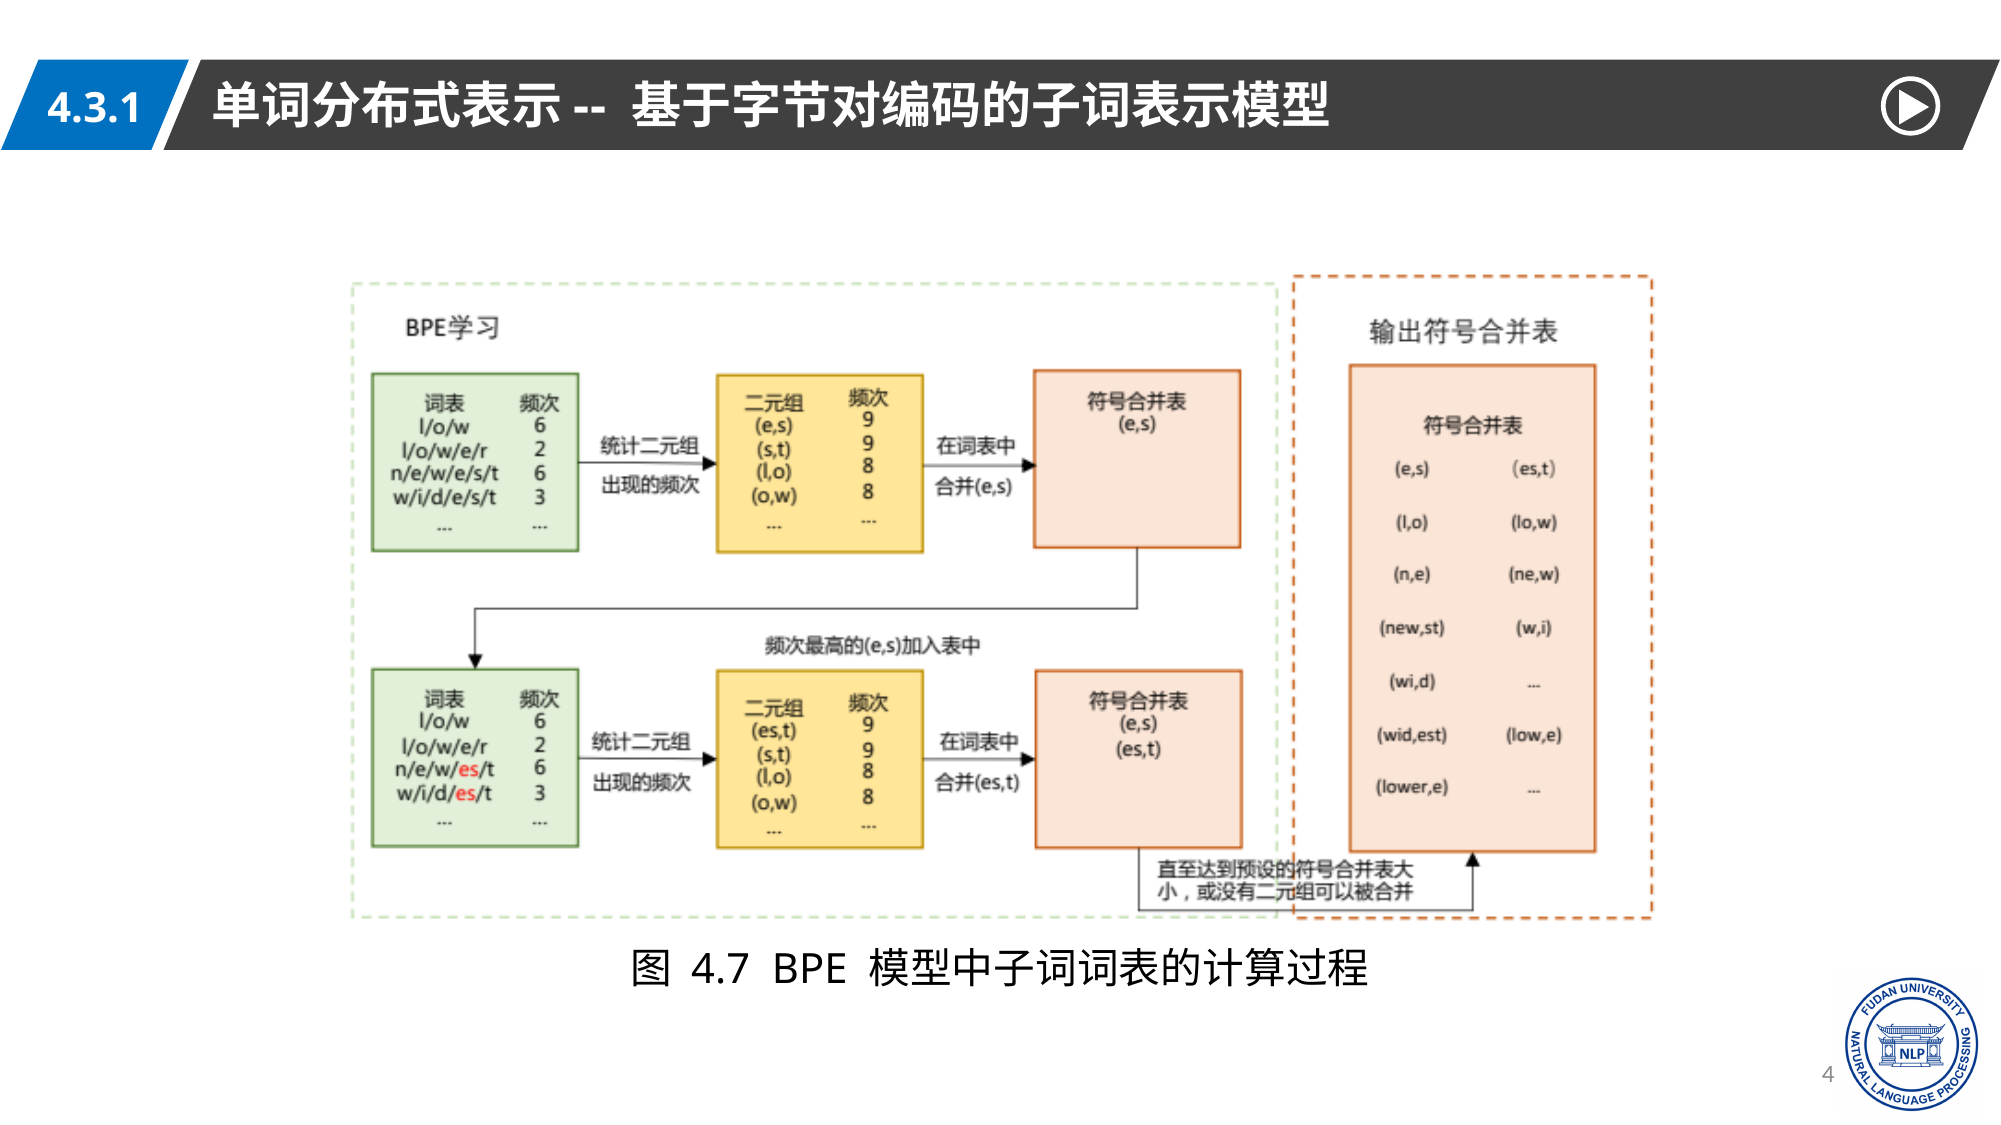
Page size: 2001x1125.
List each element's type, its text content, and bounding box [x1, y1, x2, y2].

picture [1834, 972, 1985, 1117]
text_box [1883, 78, 1939, 134]
text_box [163, 59, 2000, 150]
text_box 图 4.7 BPE 模型中子词词表的计算过程 [499, 935, 1501, 1000]
picture [325, 266, 1675, 927]
slide_number 45 [1412, 1042, 1863, 1103]
text_box [1, 89, 157, 150]
text_box 4.3.1 [26, 73, 164, 138]
text_box [32, 59, 189, 120]
text_box 单词分布式表示-- 基于字节对编码的子词表示模型 [197, 66, 1346, 142]
